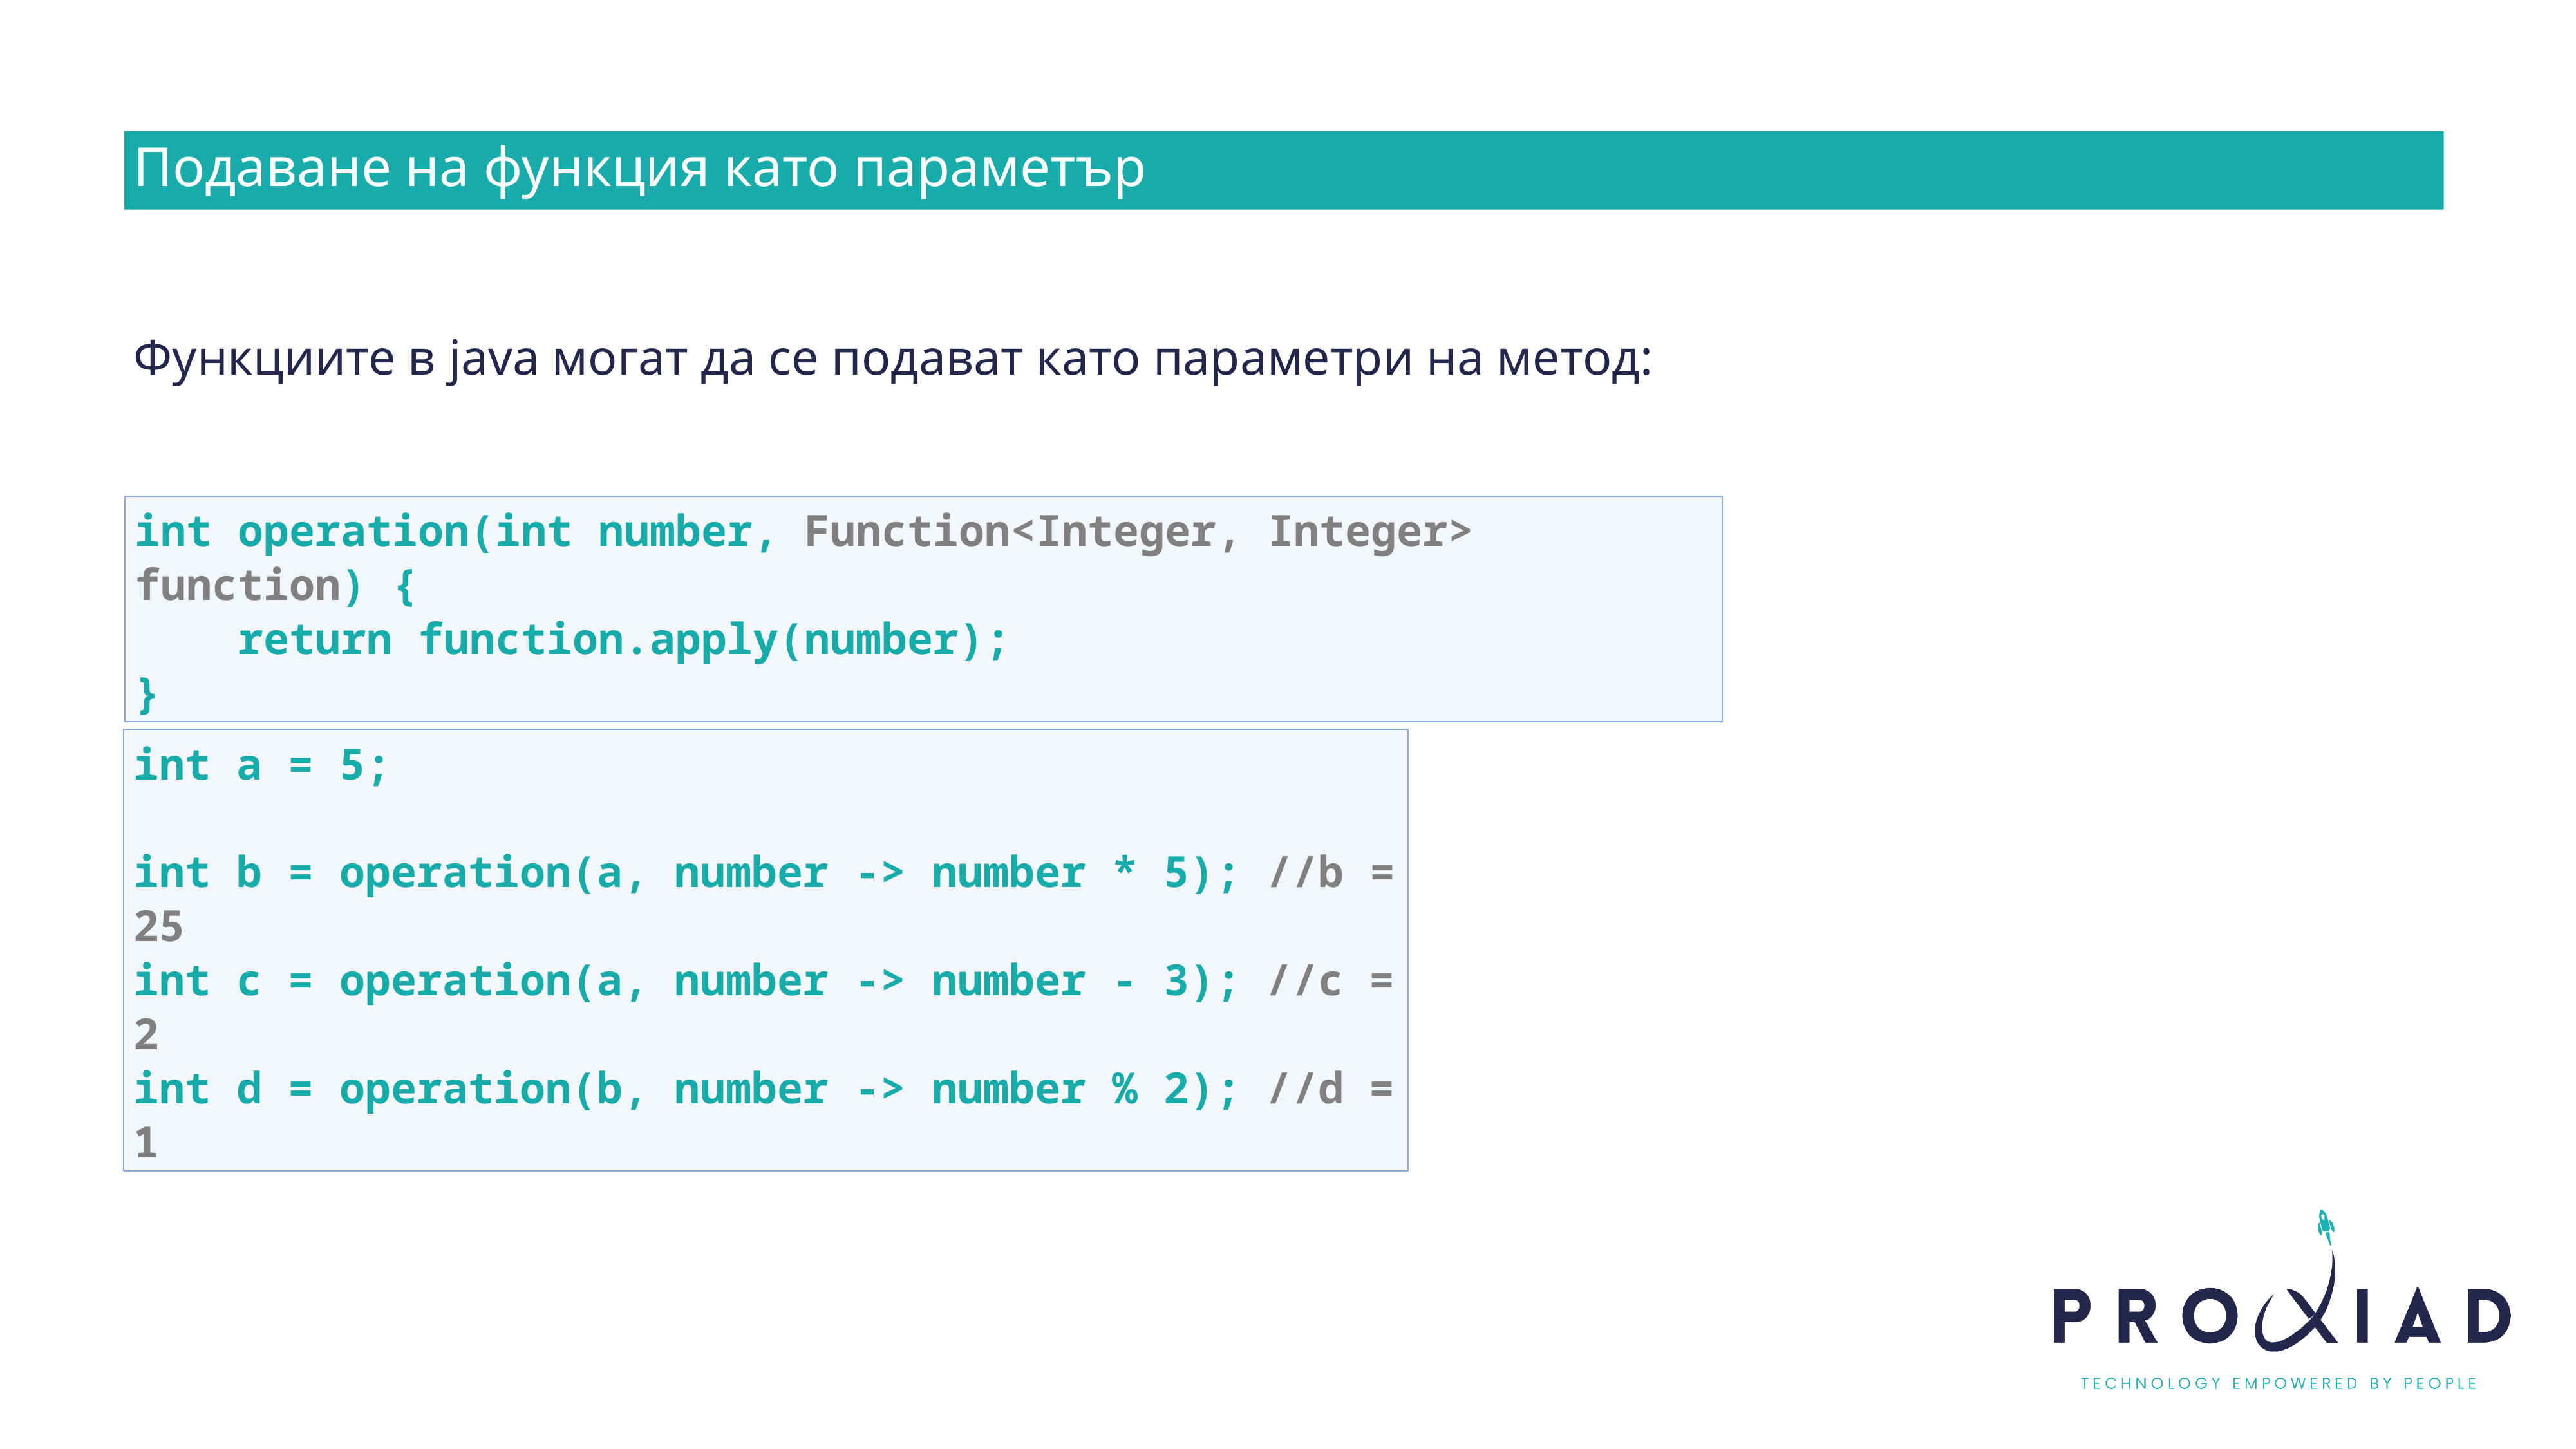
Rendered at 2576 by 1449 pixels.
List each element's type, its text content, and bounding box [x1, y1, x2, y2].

text_box Функциите в java могат да се подават като параметри на метод: [124, 328, 2440, 420]
text_box Подаване на функция като параметър [124, 131, 2444, 207]
text_box int operation(int number, Function<Integer, Integer> function) { return function.apply(number); } [125, 496, 1722, 722]
picture [1988, 1149, 2576, 1449]
text_box int a = 5; int b = operation(a, number -> number * 5); //b = 25 int c = operation(a, number -> number - 3); //c = 2 int d = operation(b, number -> number % 2); //d = 1 [124, 729, 1408, 1172]
